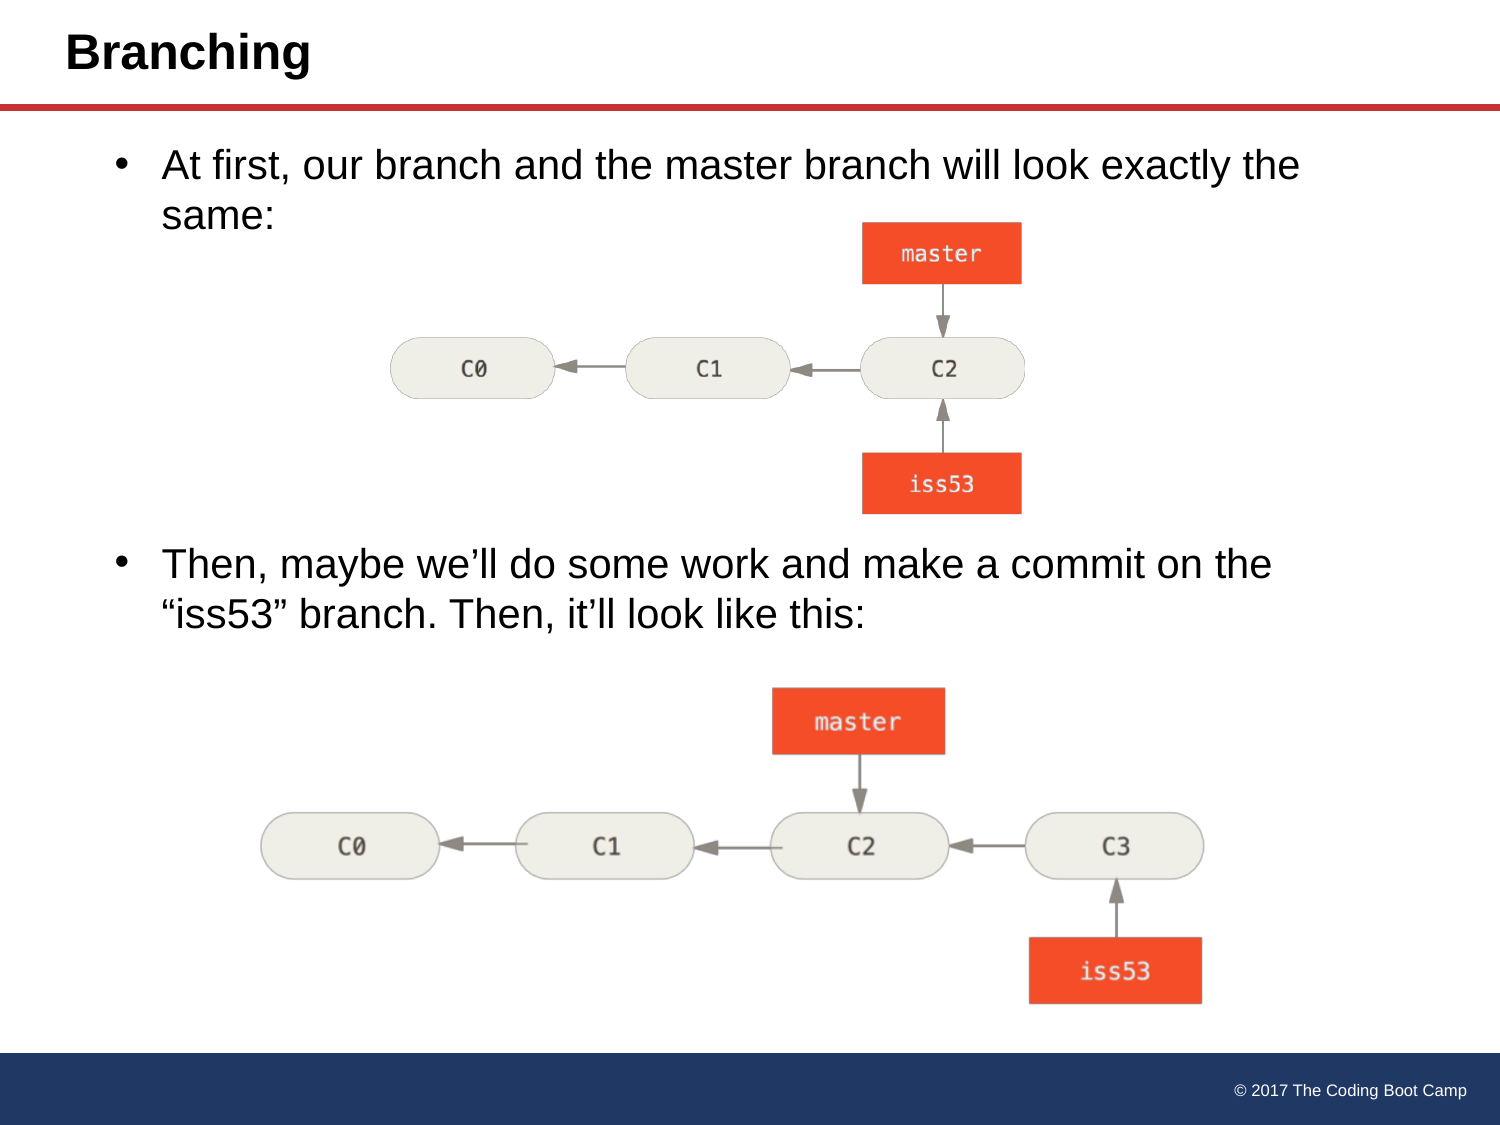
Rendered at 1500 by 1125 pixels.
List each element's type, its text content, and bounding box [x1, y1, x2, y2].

title Branching [50, 0, 948, 108]
picture [237, 668, 1224, 1024]
text_box At first, our branch and the master branch will look exactly the same: [99, 130, 1438, 246]
text_box Then, maybe we’ll do some work and make a commit on the “iss53” branch. Then, it’ll look like this: [99, 529, 1388, 644]
picture [374, 209, 1025, 527]
